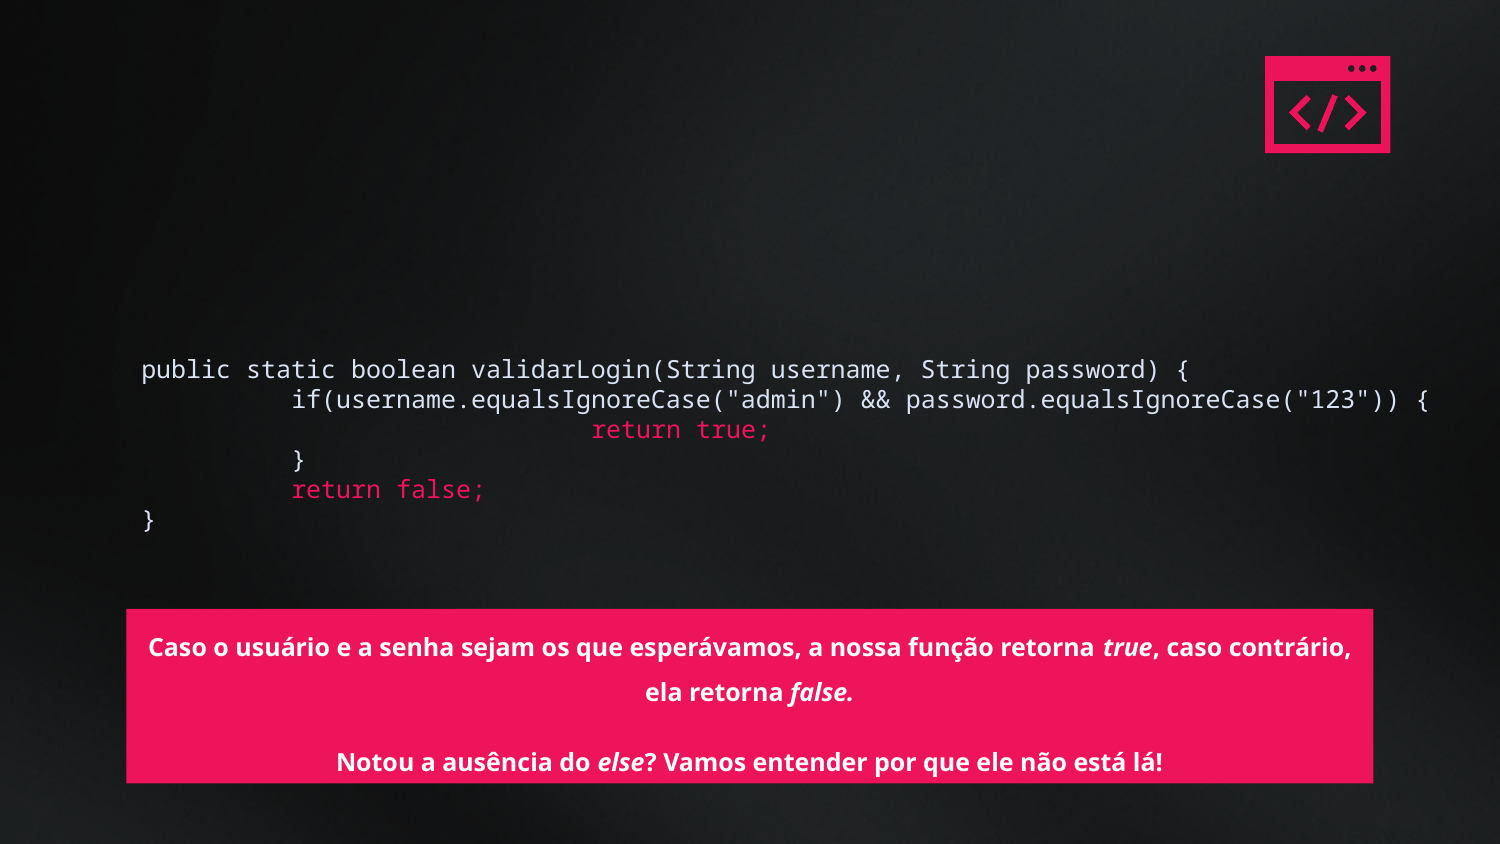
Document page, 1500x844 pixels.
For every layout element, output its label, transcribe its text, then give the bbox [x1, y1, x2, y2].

text_box public static boolean validarLogin(String username, String password) { if(username.equalsIgnoreCase("admin") && password.equalsIgnoreCase("123")) { return true; } return false; } [126, 346, 1463, 541]
picture [0, 0, 1500, 844]
text_box Caso o usuário e a senha sejam os que esperávamos, a nossa função retorna true, caso contrário, ela retorna false. Notou a ausência do else? Vamos entender por que ele não está lá! [126, 608, 1374, 784]
